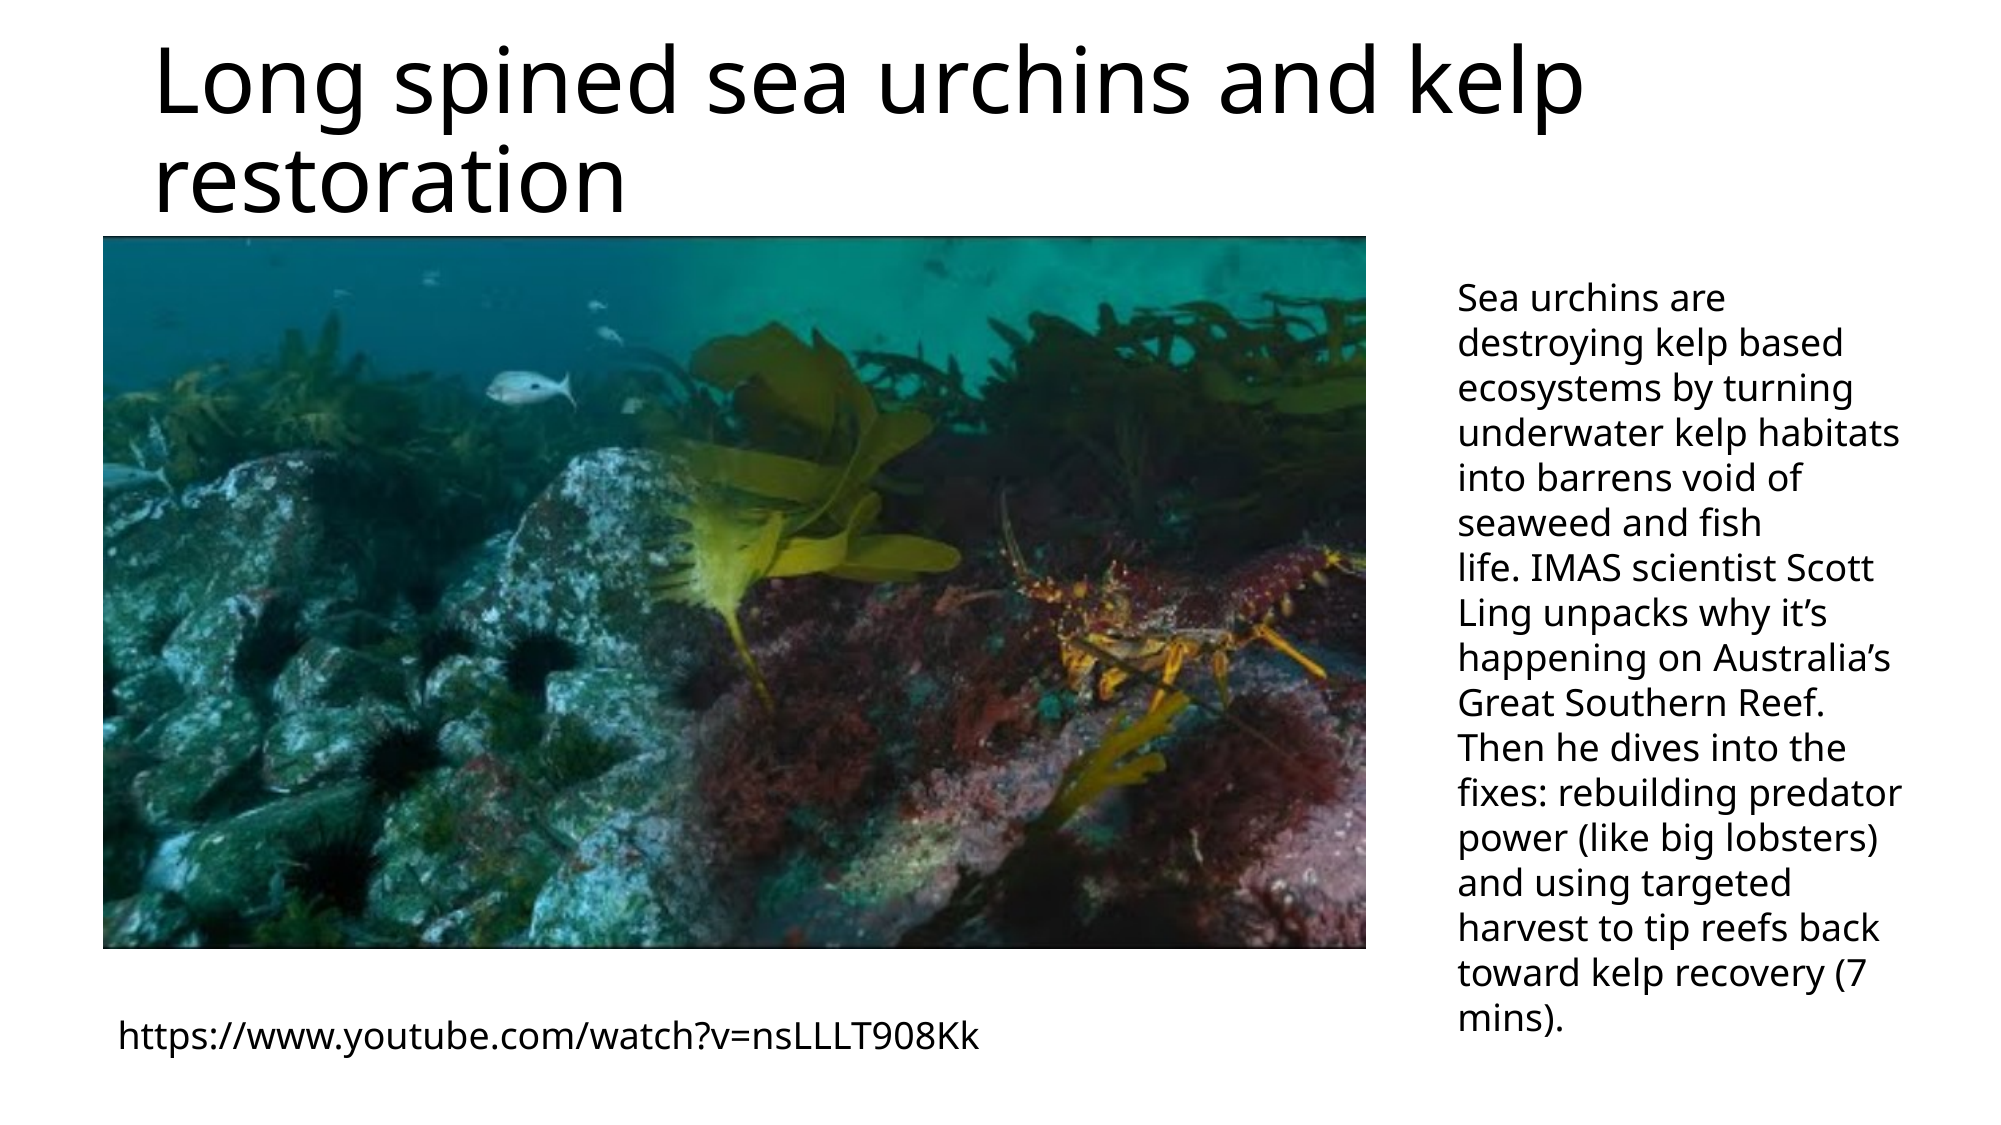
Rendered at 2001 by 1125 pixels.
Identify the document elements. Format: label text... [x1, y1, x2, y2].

text_box Sea urchins are destroying kelp based ecosystems by turning underwater kelp habitats into barrens void of seaweed and fish life. IMAS scientist Scott Ling unpacks why it’s happening on Australia’s Great Southern Reef. Then he dives into the fixes: rebuilding predator power (like big lobsters) and using targeted harvest to tip reefs back toward kelp recovery (7 mins). [1442, 266, 1932, 1047]
title Long spined sea urchins and kelp restoration [137, 59, 1863, 207]
text_box https://www.youtube.com/watch?v=nsLLLT908Kk [102, 1004, 1103, 1065]
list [102, 235, 1367, 950]
